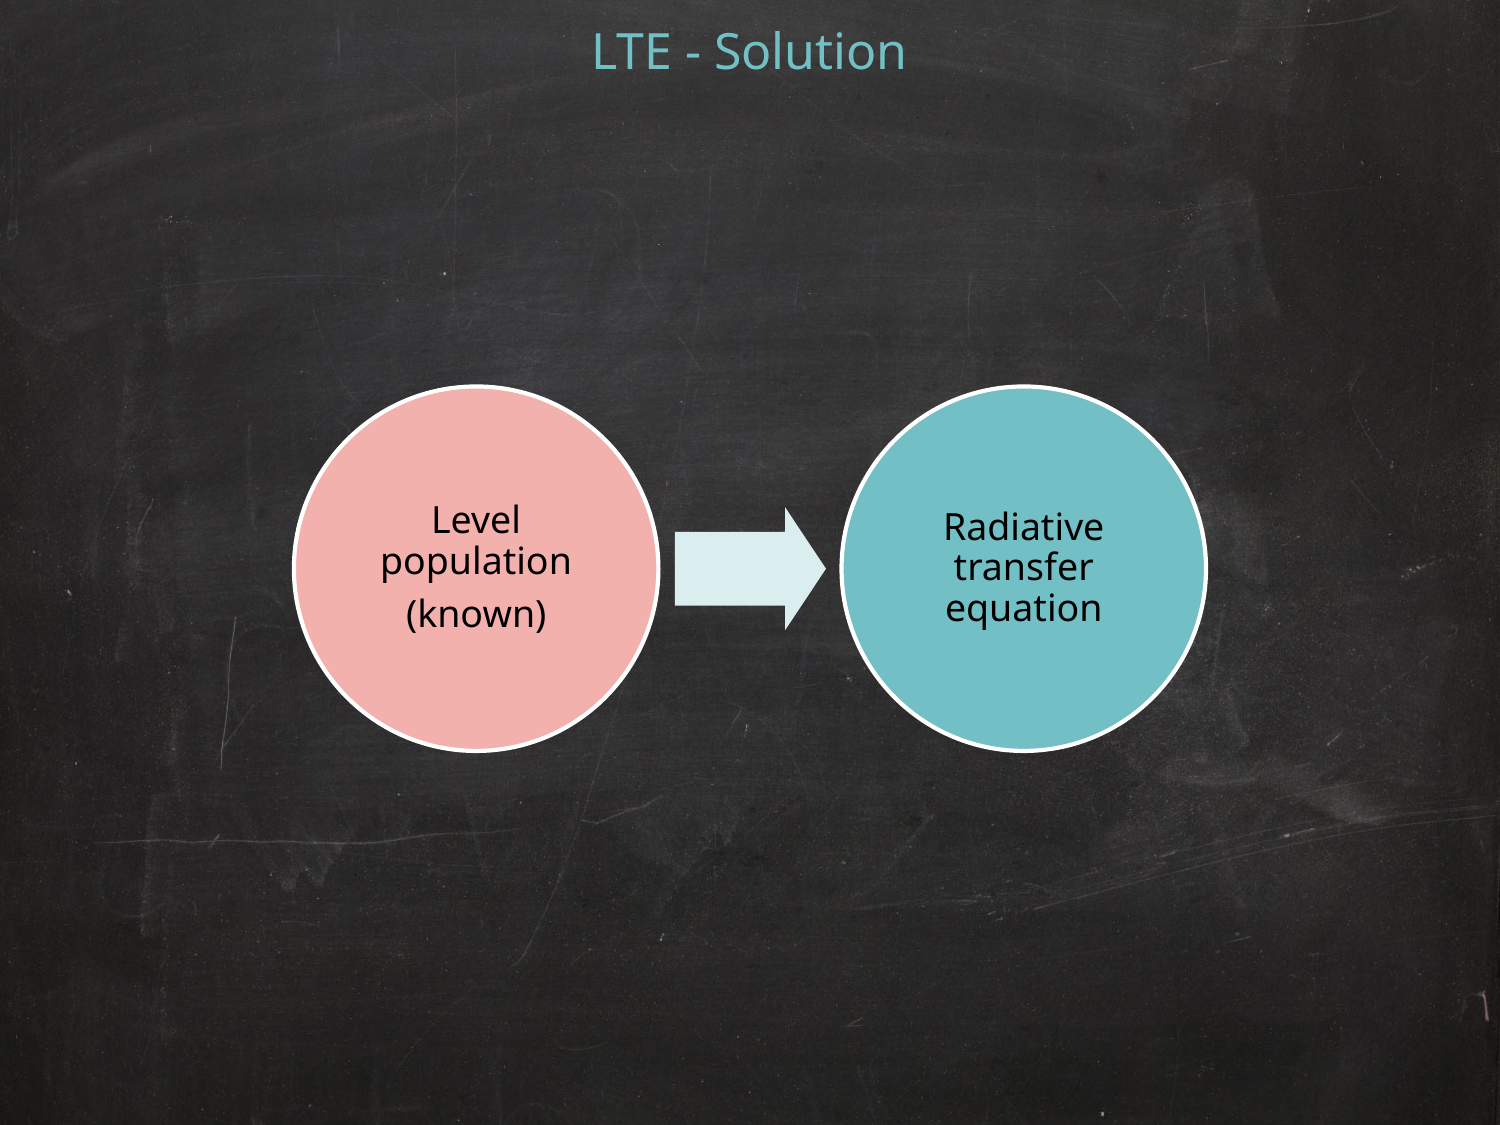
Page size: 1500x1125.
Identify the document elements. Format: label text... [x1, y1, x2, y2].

picture [0, 0, 1500, 1125]
text_box LTE - Solution [224, 12, 1276, 88]
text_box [293, 386, 1207, 752]
